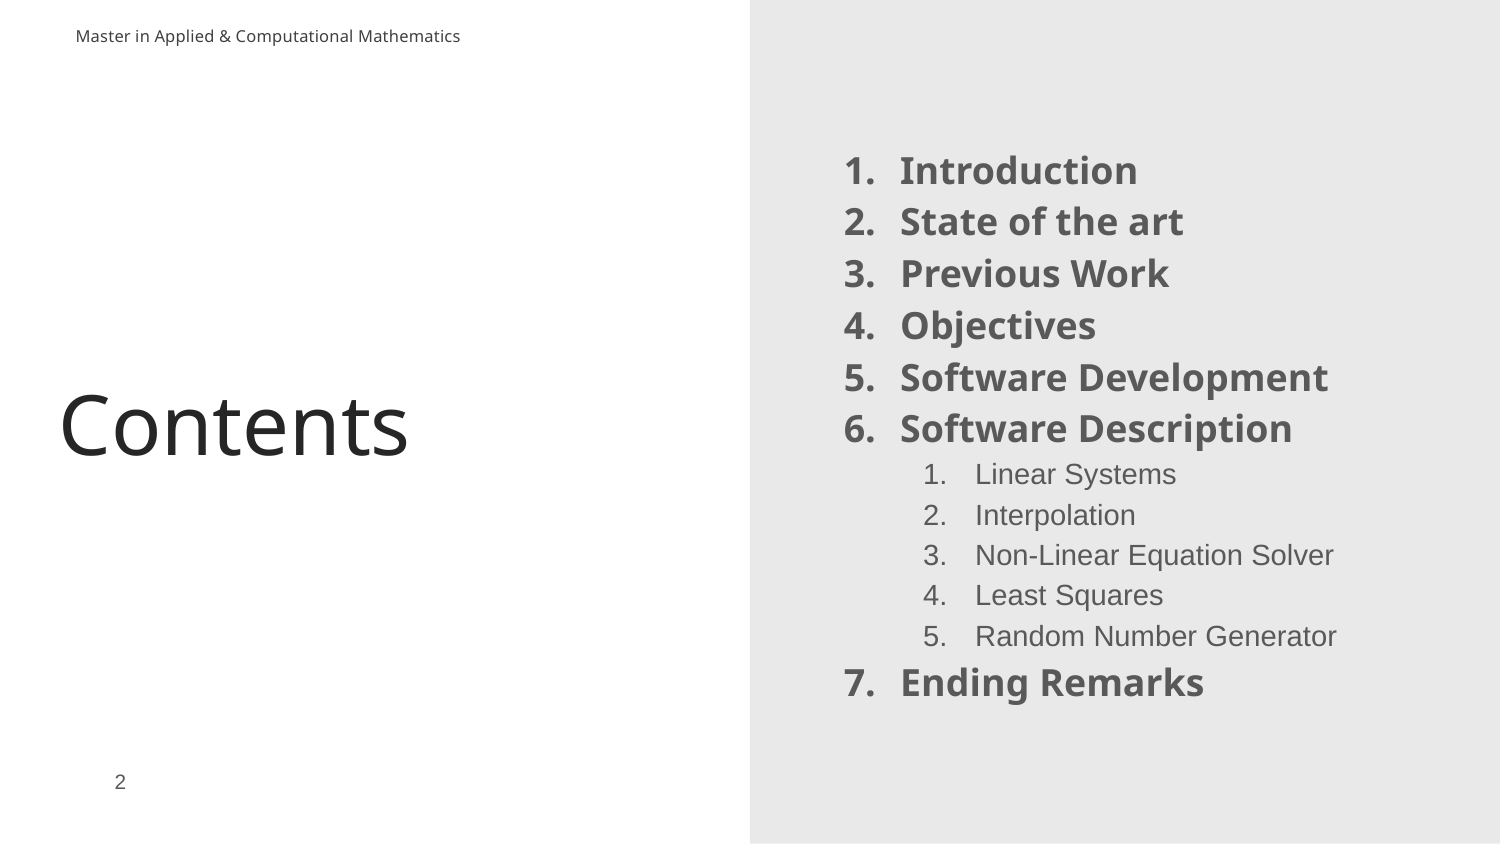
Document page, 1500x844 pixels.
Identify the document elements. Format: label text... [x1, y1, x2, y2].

title Contents [43, 298, 708, 546]
list Introduction State of the art Previous Work Objectives Software Development Software Description Linear Systems Interpolation Non-Linear Equation Solver Least Squares Random Number Generator Ending Remarks [810, 118, 1421, 725]
slide_number 2 [51, 749, 142, 814]
